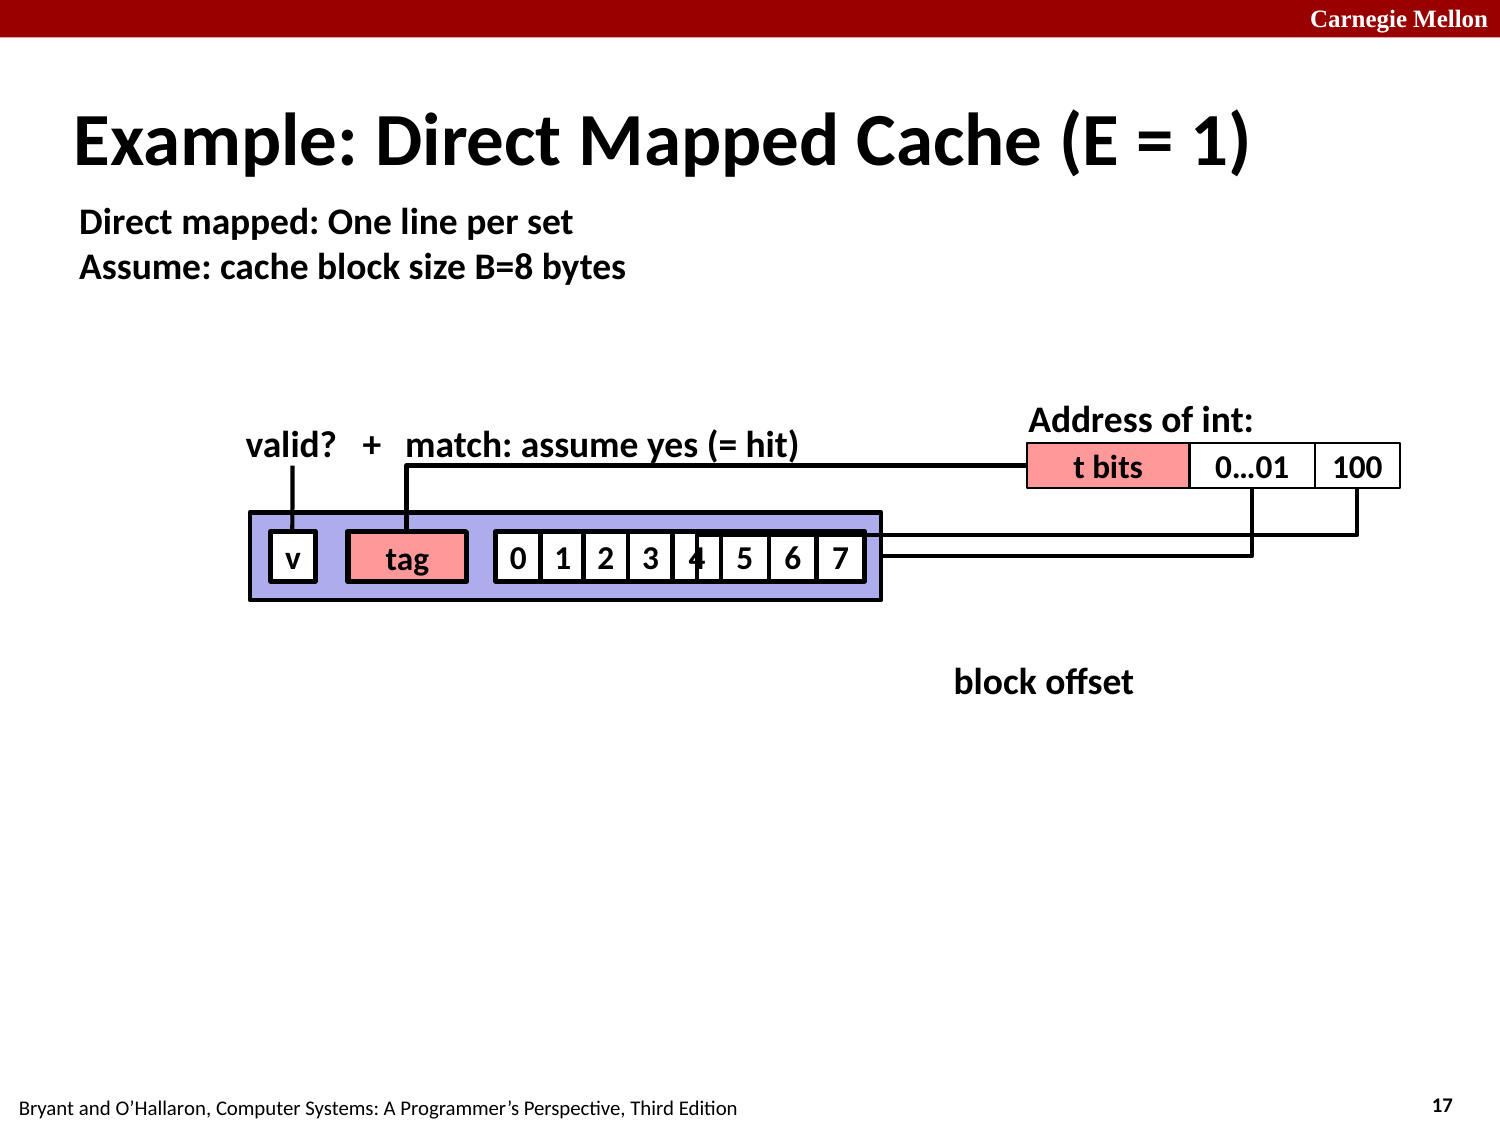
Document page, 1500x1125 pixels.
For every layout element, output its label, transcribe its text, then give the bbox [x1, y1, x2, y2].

text_box 2 [583, 541, 628, 582]
text_box Address of int: [1106, 387, 1270, 448]
text_box 3 [628, 541, 672, 582]
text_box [406, 465, 974, 532]
text_box 0 [495, 541, 540, 582]
text_box t bits [1106, 448, 1189, 488]
text_box 7 [817, 541, 865, 582]
text_box block offset [1106, 649, 1150, 710]
text_box 5 [721, 541, 769, 582]
text_box tag [348, 531, 467, 582]
text_box 100 [1314, 443, 1400, 488]
text_box 0…01 [1189, 443, 1314, 488]
title Example: Direct Mapped Cache (E = 1) [58, 72, 1305, 199]
text_box valid? + [230, 412, 397, 473]
text_box [249, 512, 882, 600]
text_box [1079, 336, 1102, 708]
text_box block offset [938, 649, 974, 710]
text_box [980, 204, 1075, 865]
text_box 4 [672, 541, 721, 582]
text_box 1 [540, 541, 583, 582]
text_box match: assume yes (= hit) [397, 412, 816, 473]
text_box v [270, 531, 316, 582]
text_box Direct mapped: One line per set Assume: cache block size B=8 bytes [64, 189, 642, 295]
text_box 6 [769, 541, 817, 582]
